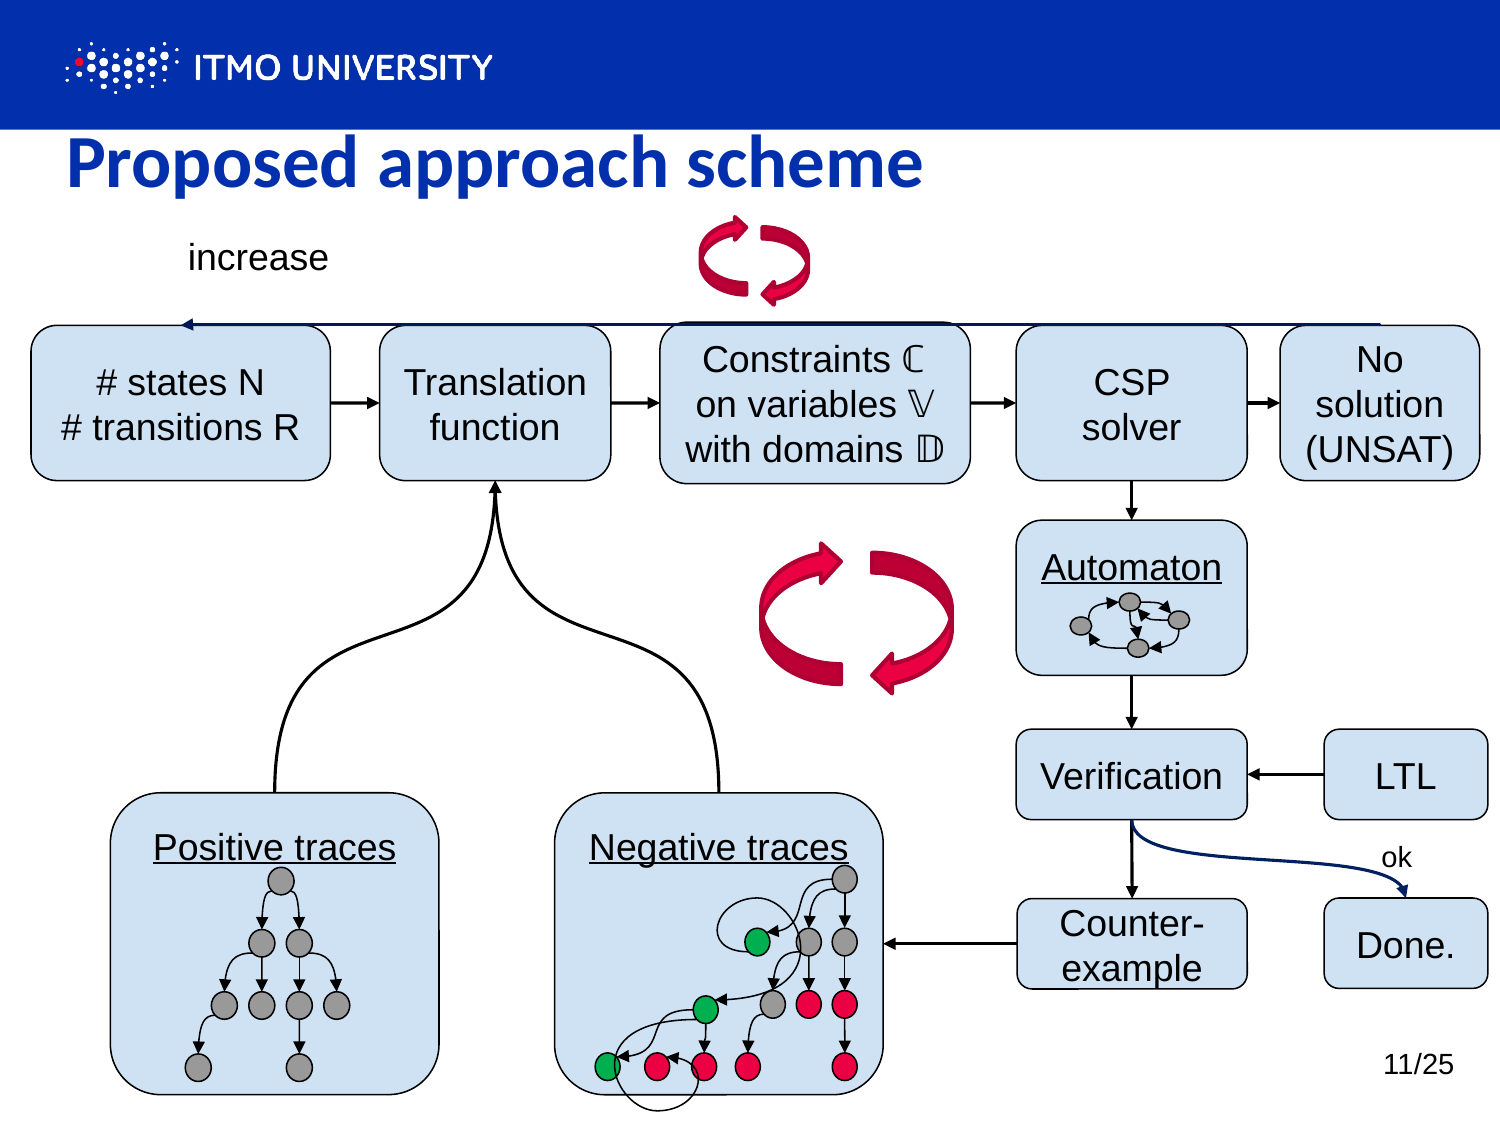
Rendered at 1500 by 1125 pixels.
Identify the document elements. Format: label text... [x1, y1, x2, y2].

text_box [554, 792, 884, 1095]
text_box Counter- example [1017, 898, 1224, 989]
text_box [785, 229, 811, 299]
picture [0, 0, 545, 140]
text_box Verification [1016, 729, 1224, 820]
text_box No solution (UNSAT) [1280, 325, 1480, 481]
title Proposed approach scheme [51, 97, 775, 223]
text_box [785, 645, 844, 687]
text_box [870, 550, 954, 696]
text_box [698, 215, 749, 297]
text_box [228, 526, 447, 748]
text_box CSP solver [1016, 326, 1248, 481]
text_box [1015, 519, 1248, 676]
text_box [768, 573, 775, 610]
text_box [450, 524, 764, 749]
text_box # states N # transitions R [31, 325, 331, 481]
text_box increase [173, 225, 398, 286]
text_box LTL [1324, 729, 1488, 820]
text_box Constraints ℂ on variables 𝕍 with domains 𝔻 [659, 326, 775, 484]
text_box [760, 279, 775, 307]
text_box [768, 626, 775, 643]
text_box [1229, 721, 1309, 997]
text_box [768, 646, 775, 663]
text_box Constraints ℂ on variables 𝕍 with domains 𝔻 [785, 326, 971, 484]
text_box Done. [1324, 897, 1488, 989]
slide_number 11/25 [1368, 1019, 1480, 1106]
text_box ok [1366, 831, 1491, 881]
text_box [785, 541, 844, 591]
text_box [760, 225, 775, 242]
text_box Translation function [379, 326, 611, 481]
title Proposed approach scheme [785, 97, 1449, 223]
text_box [110, 792, 440, 1095]
